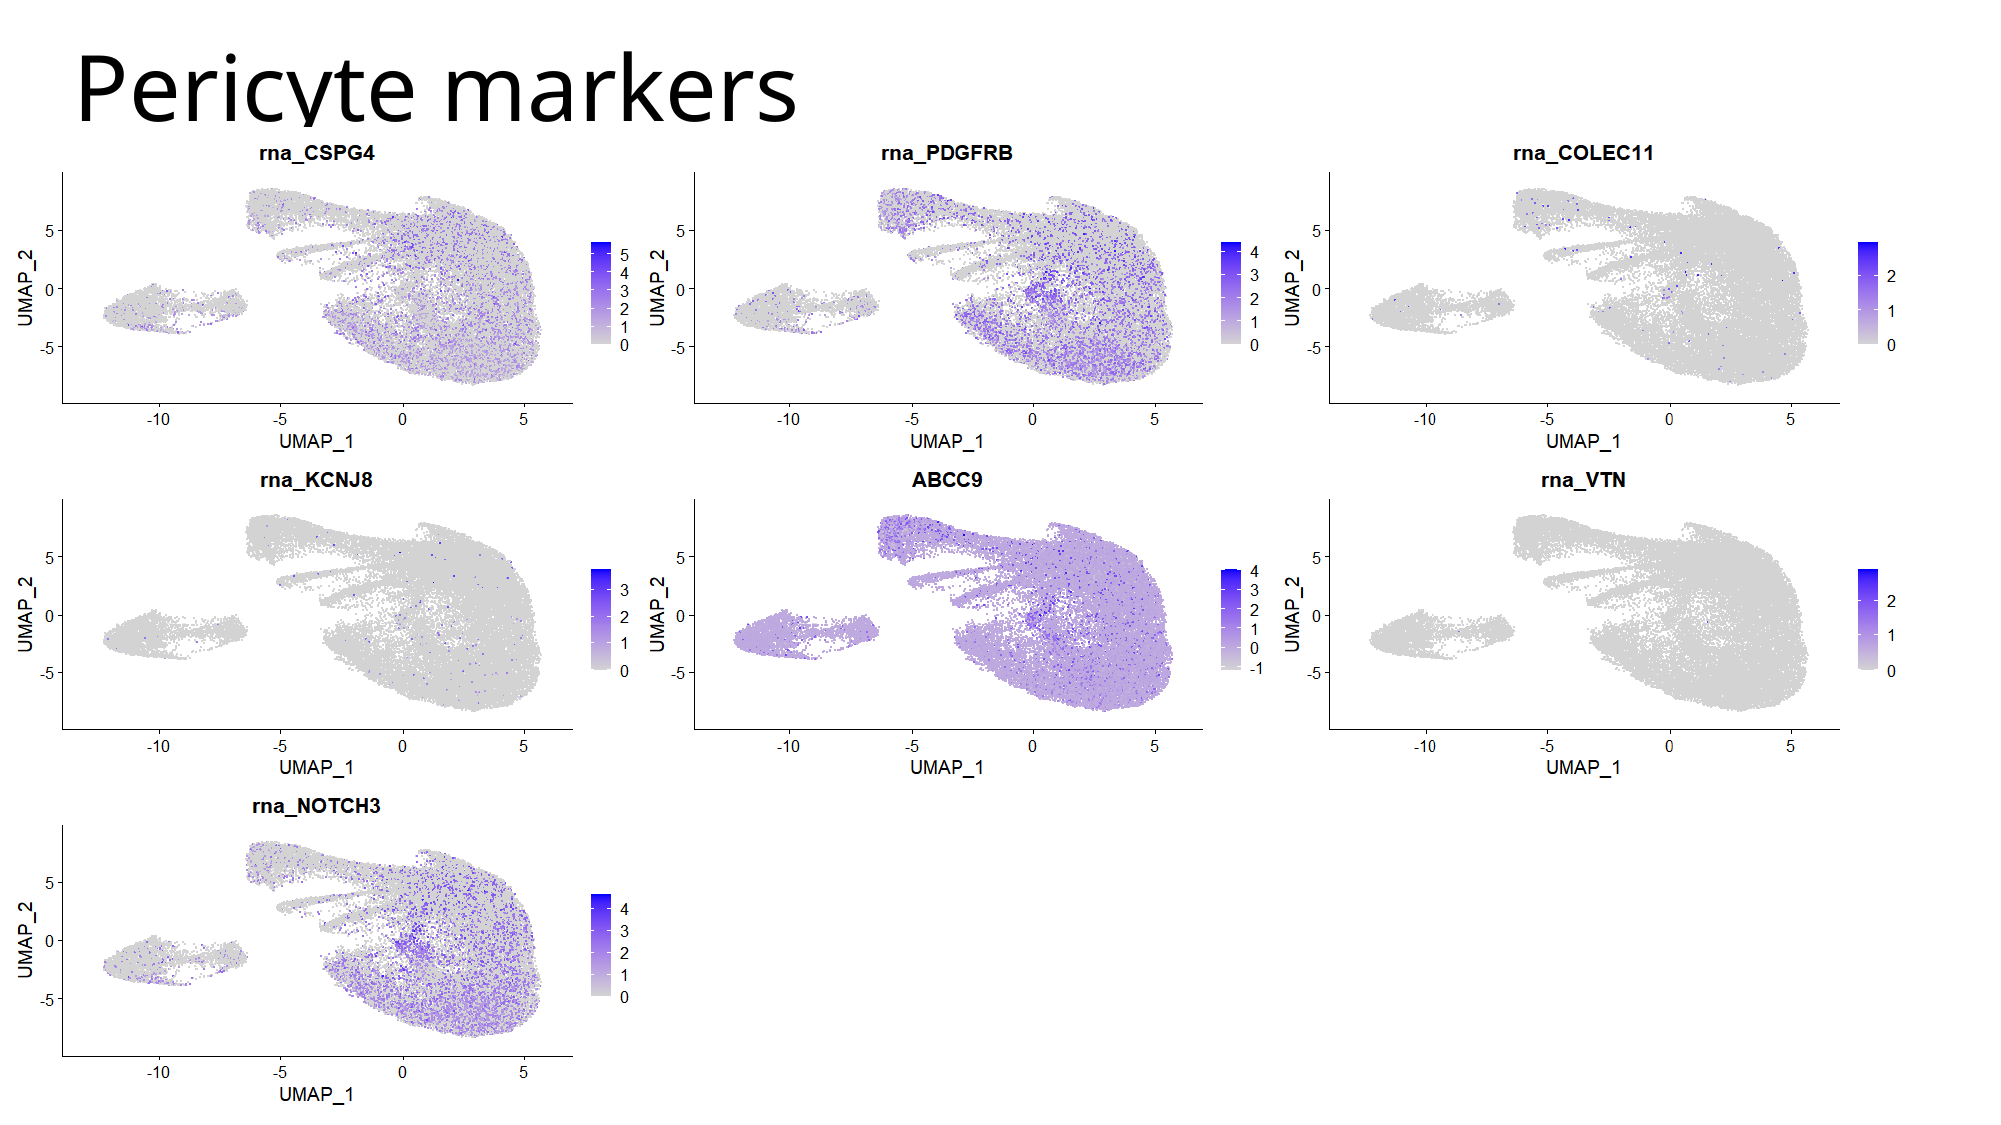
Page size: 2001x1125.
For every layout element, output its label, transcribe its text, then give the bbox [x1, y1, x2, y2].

title Pericyte markers [58, 0, 1784, 127]
picture [0, 127, 1912, 1120]
